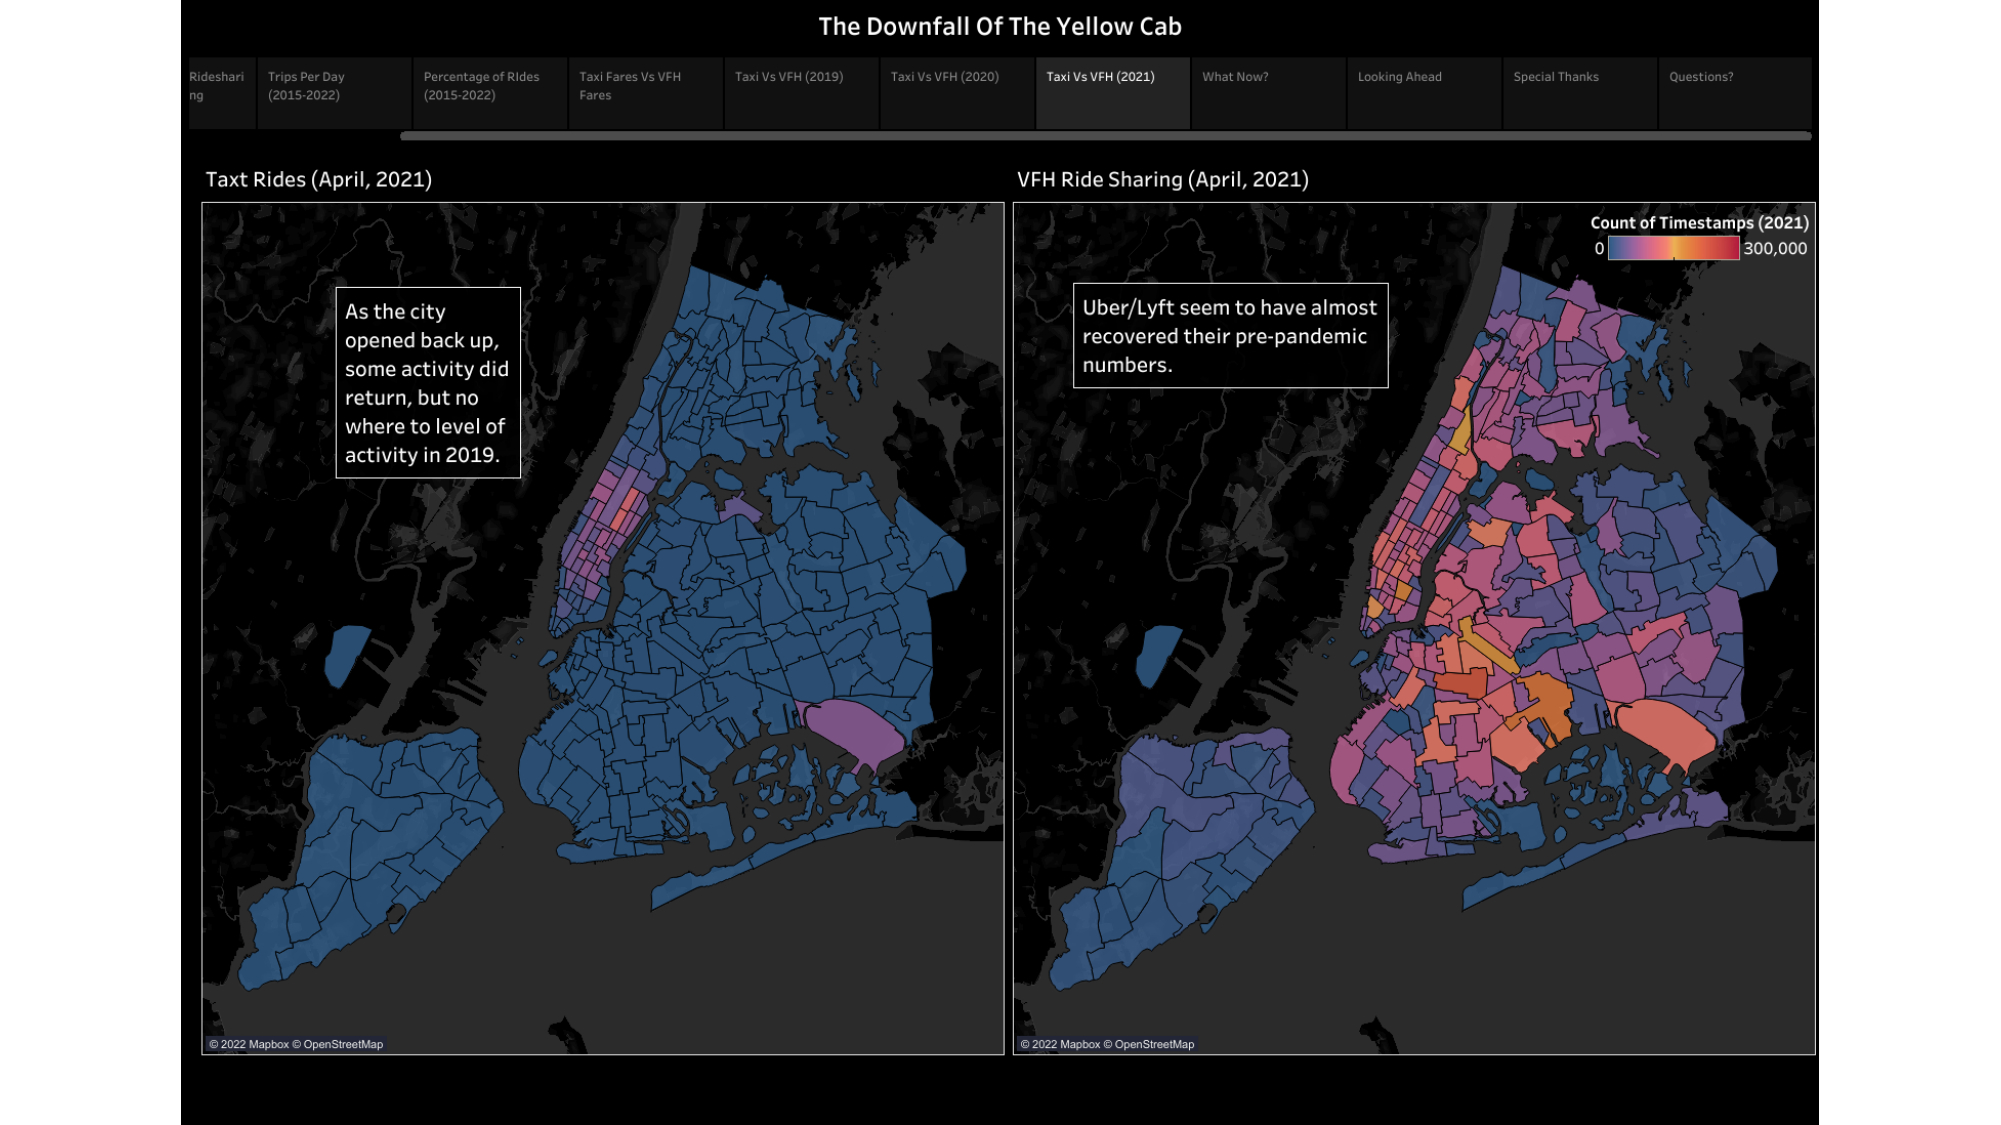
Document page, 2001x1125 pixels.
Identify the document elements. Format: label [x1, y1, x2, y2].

picture [181, 0, 1819, 1125]
